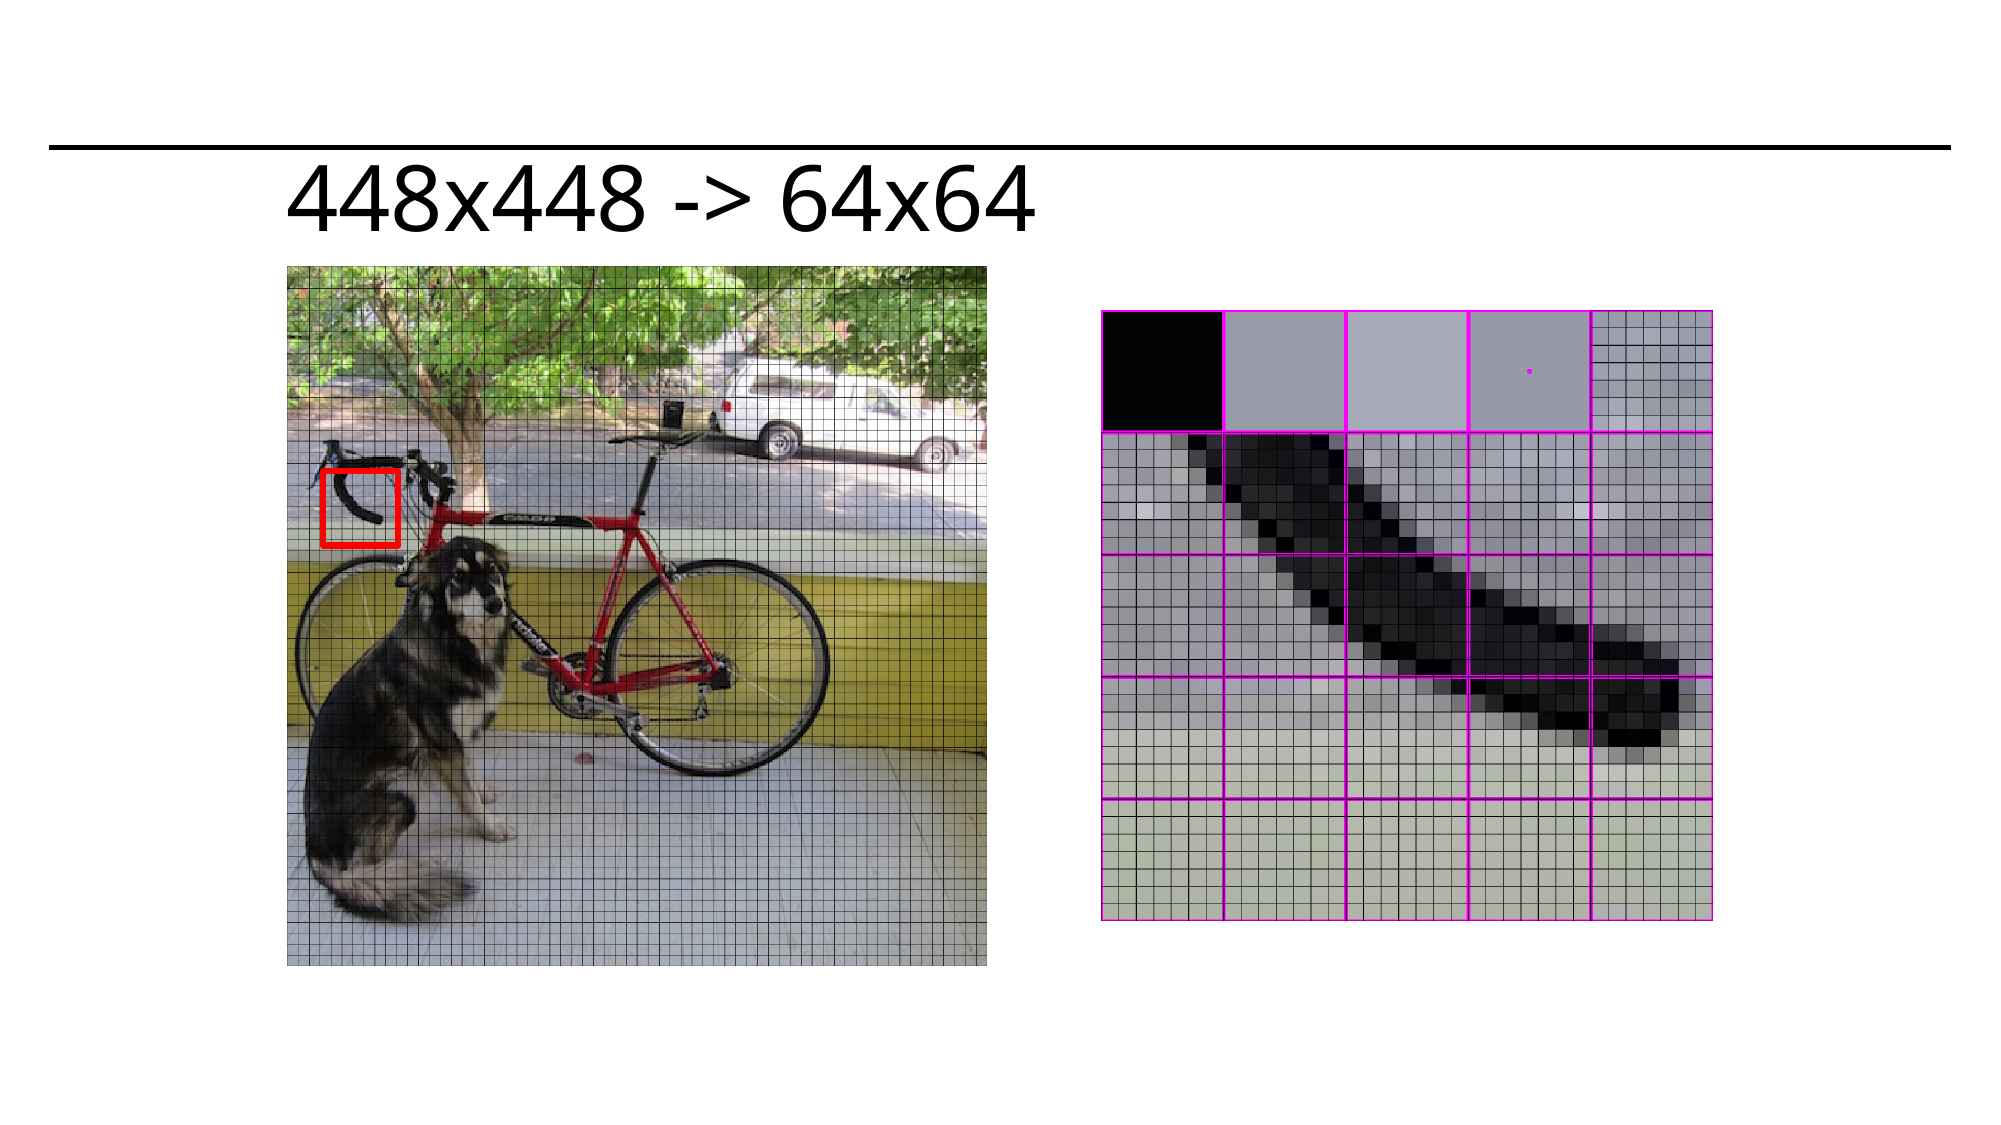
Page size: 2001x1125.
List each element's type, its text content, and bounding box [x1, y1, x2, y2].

picture [287, 266, 987, 966]
title 448x448 -> 64x64 [271, 172, 1729, 267]
picture [1101, 310, 1713, 921]
